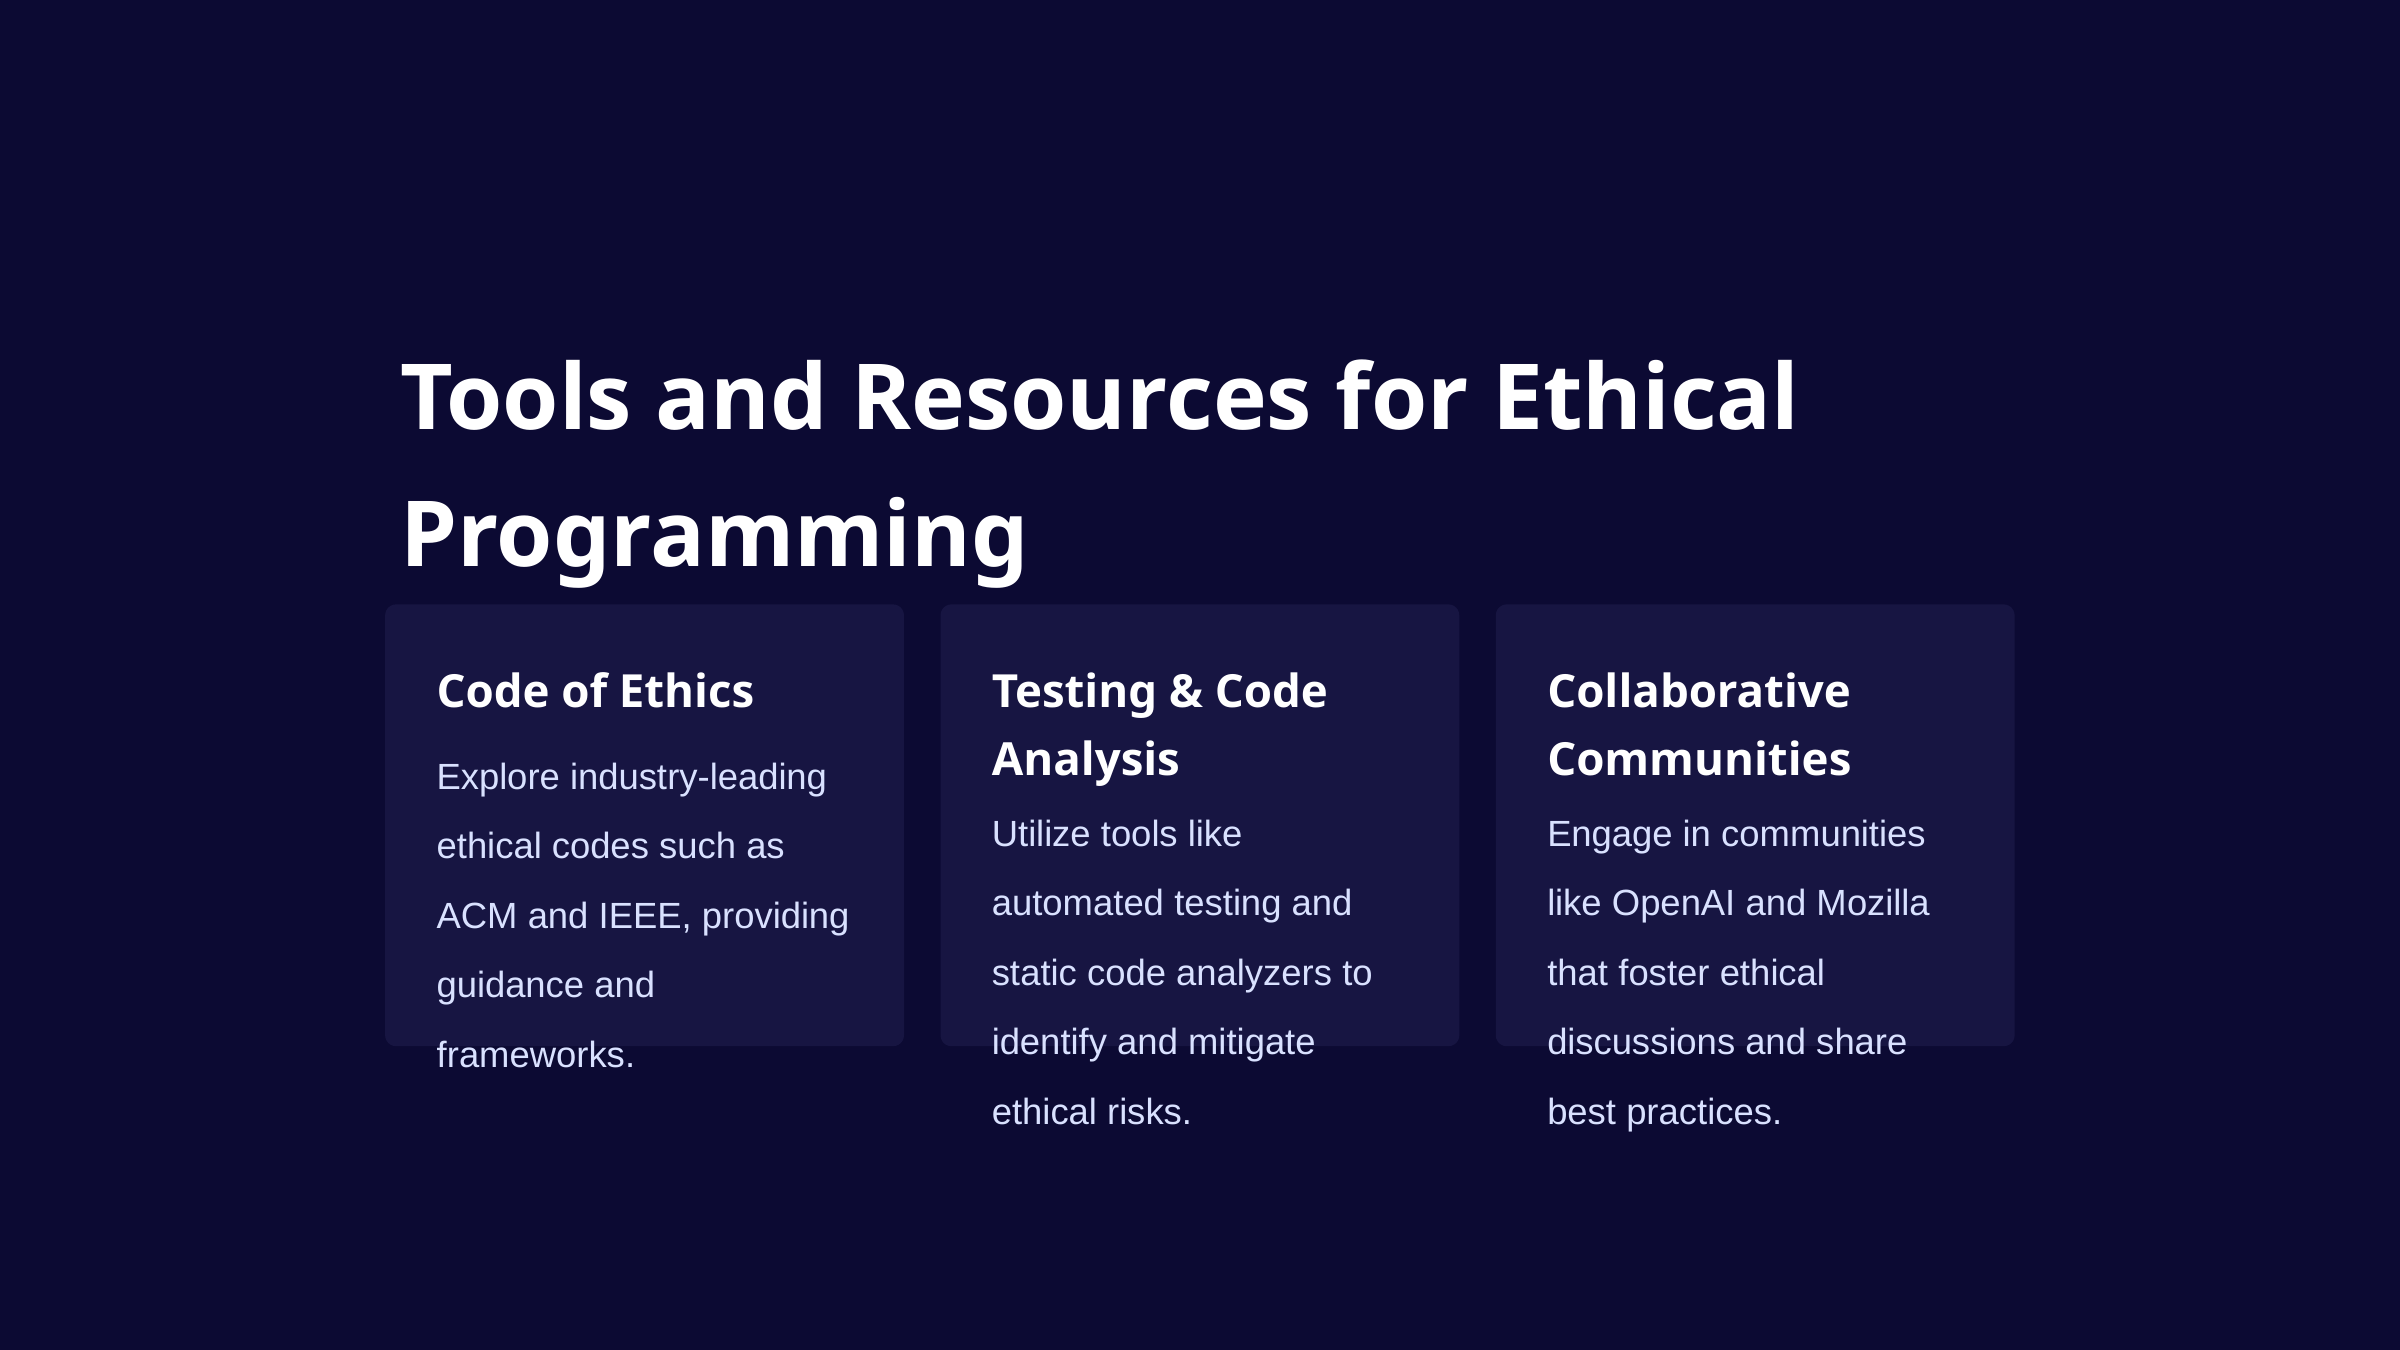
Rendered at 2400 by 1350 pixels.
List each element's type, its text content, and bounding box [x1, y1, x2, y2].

text_box Engage in communities like OpenAI and Mozilla that foster ethical discussions and share best practices. [1532, 776, 1979, 1010]
text_box Code of Ethics [421, 640, 792, 698]
text_box Collaborative Communities [1532, 640, 1979, 755]
text_box Testing & Code Analysis [976, 640, 1423, 755]
text_box [385, 604, 905, 1047]
text_box Utilize tools like automated testing and static code analyzers to identify and mitigate ethical risks. [976, 776, 1423, 1010]
text_box [940, 604, 1460, 1047]
text_box [0, 0, 2400, 1350]
text_box [1495, 604, 2015, 1047]
text_box Explore industry-leading ethical codes such as ACM and IEEE, providing guidance and frameworks. [421, 719, 868, 953]
text_box Tools and Resources for Ethical Programming [385, 303, 2015, 532]
